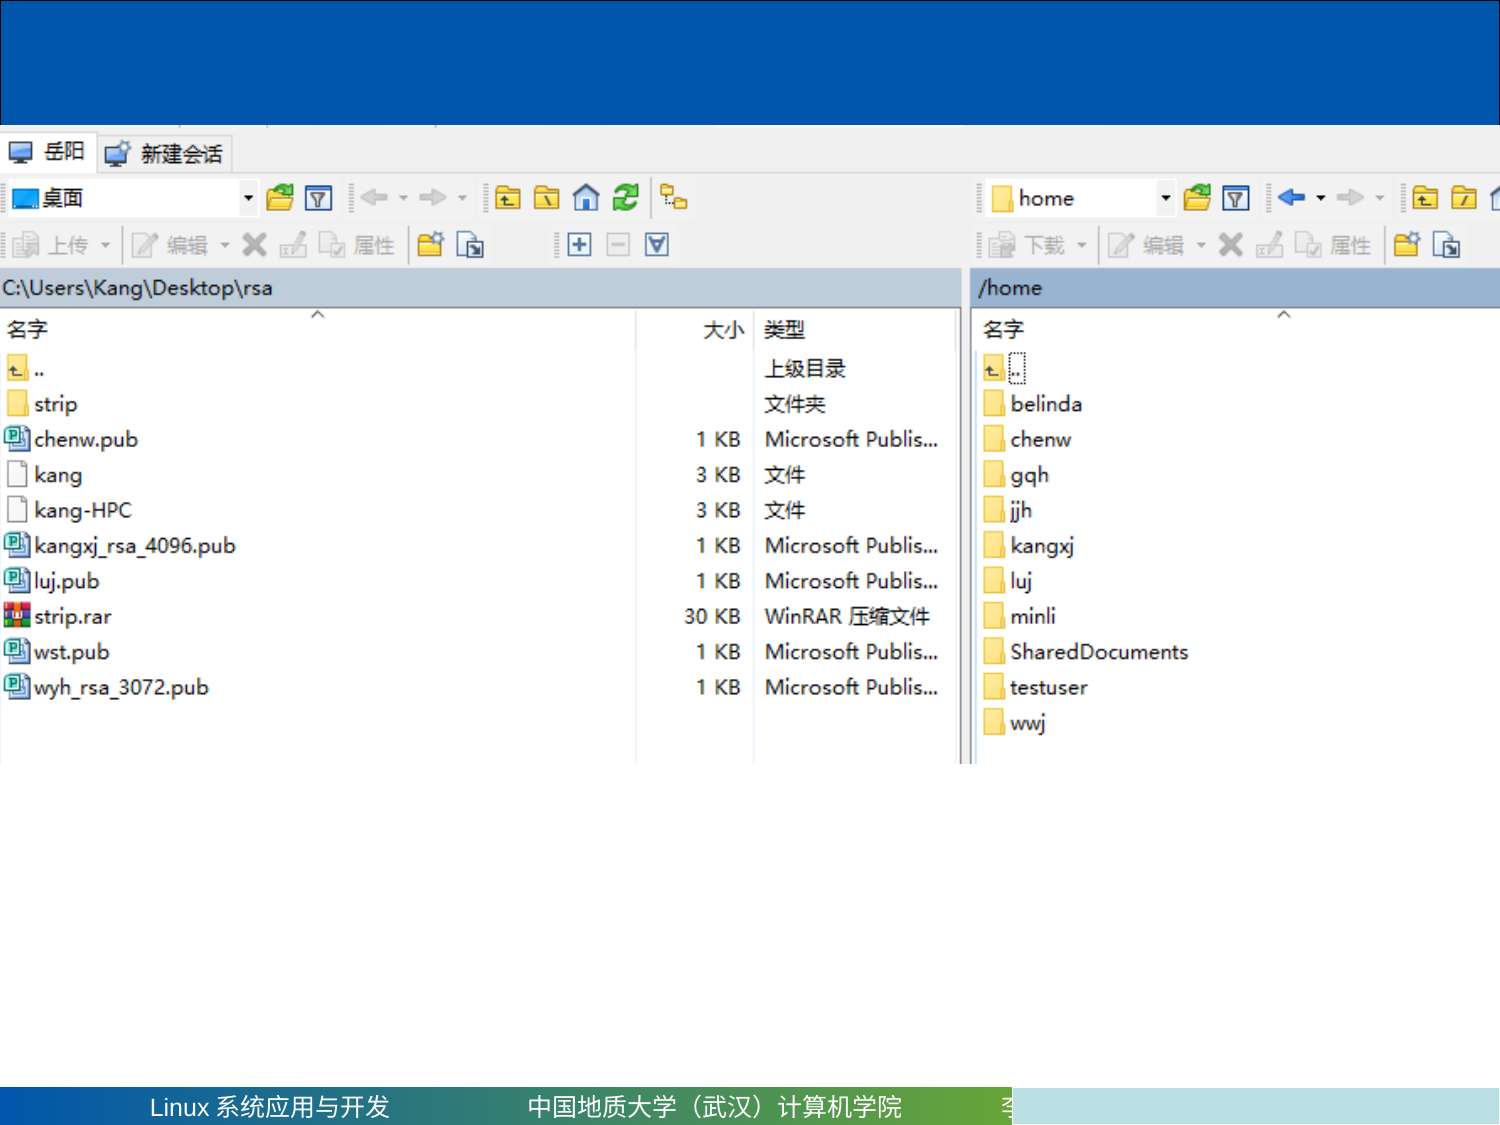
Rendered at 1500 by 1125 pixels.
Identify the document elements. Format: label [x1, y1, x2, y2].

picture [0, 125, 1500, 764]
